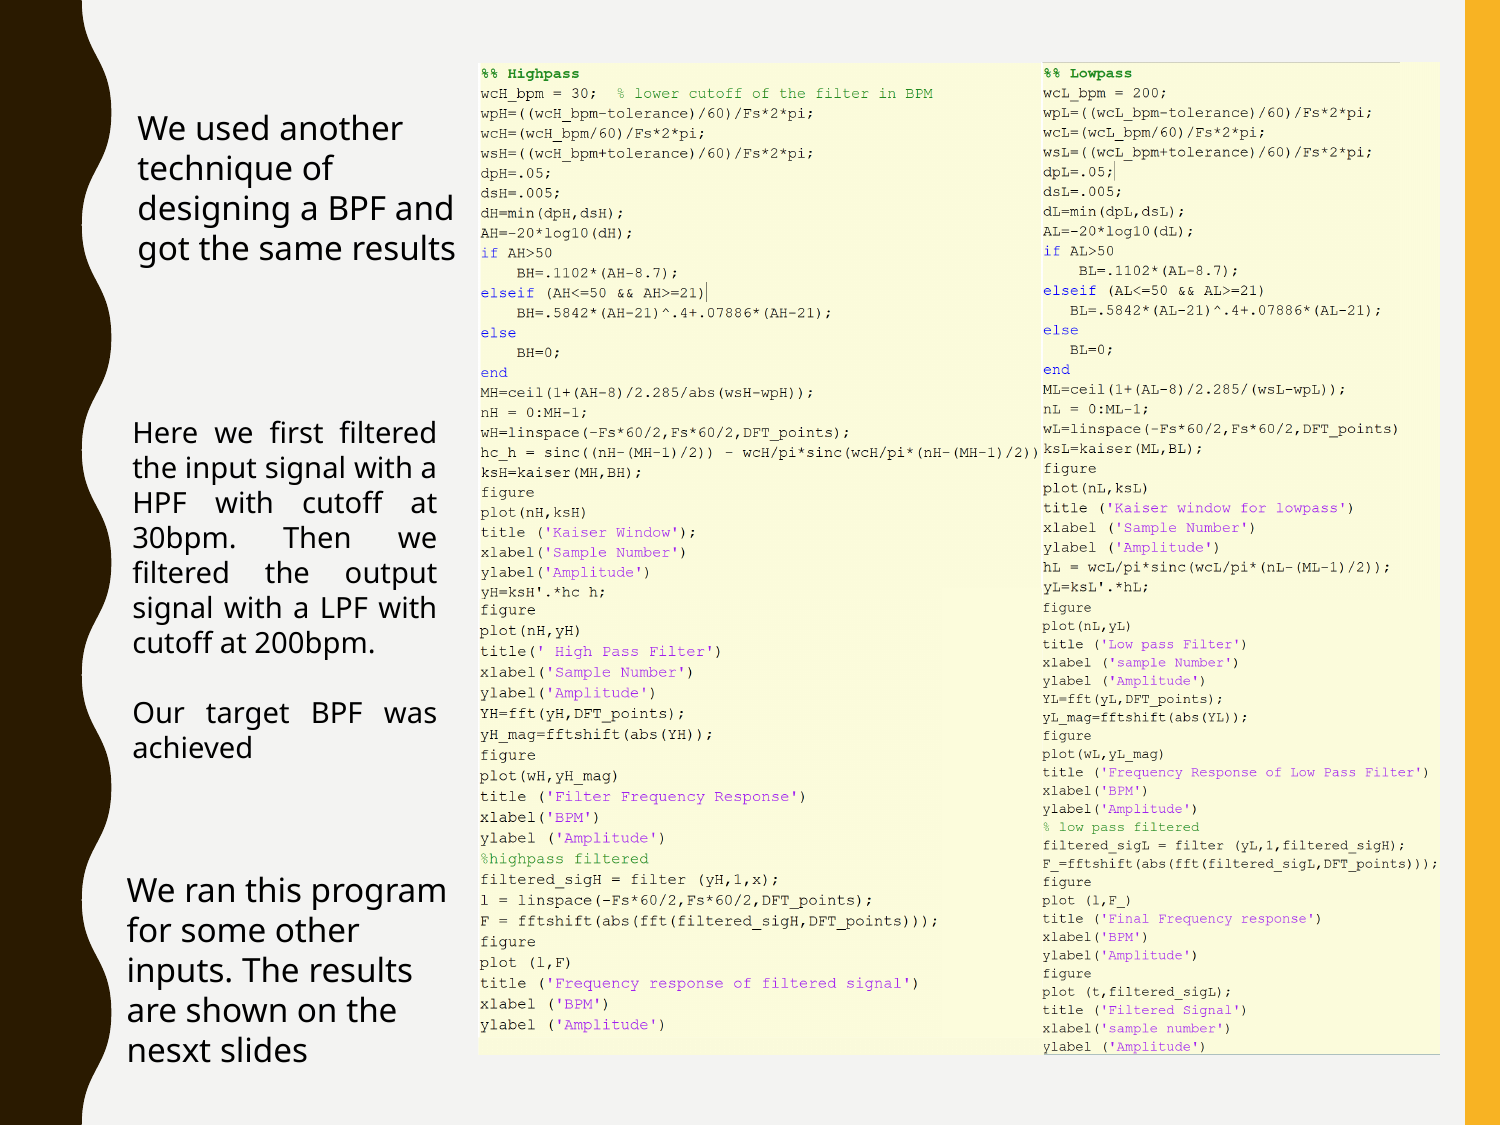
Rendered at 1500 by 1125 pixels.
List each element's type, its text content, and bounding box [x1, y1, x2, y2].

text_box We used another technique of designing a BPF and got the same results [122, 99, 478, 275]
text_box Here we first filtered the input signal with a HPF with cutoff at 30bpm. Then we filtered the output signal with a LPF with cutoff at 200bpm. Our target BPF was achieved [117, 407, 453, 772]
text_box We ran this program for some other inputs. The results are shown on the nesxt slides [111, 861, 482, 1077]
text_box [478, 62, 1440, 1055]
